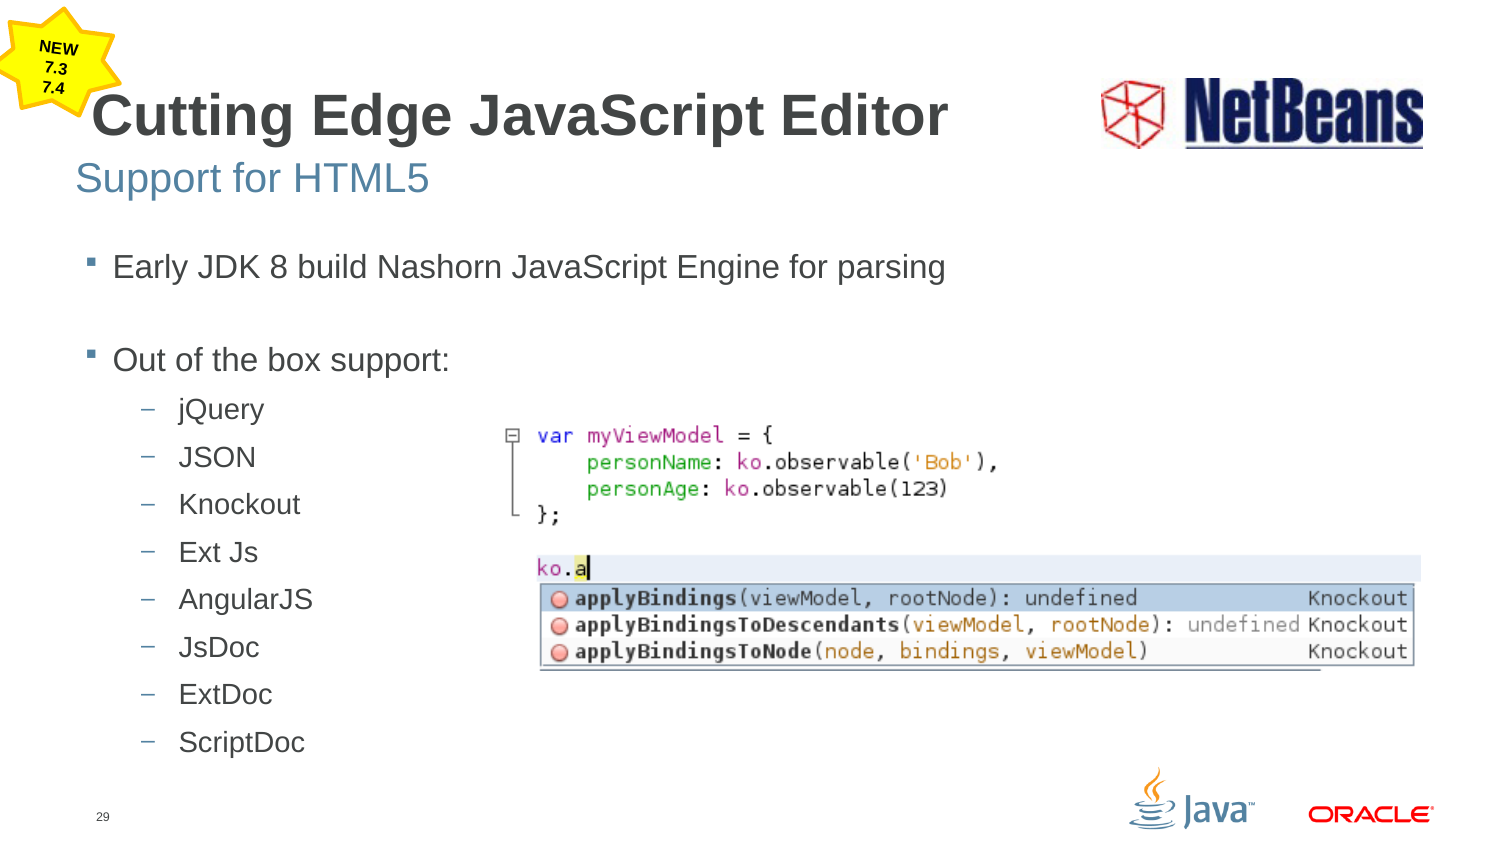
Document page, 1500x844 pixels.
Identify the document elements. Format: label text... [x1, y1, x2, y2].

list Early JDK 8 build Nashorn JavaScript Engine for parsing Out of the box support: jQuery JSON Knockout Ext Js AngularJS JsDoc ExtDoc ScriptDoc [75, 245, 1425, 748]
title Cutting Edge JavaScript Editor [75, 78, 1425, 149]
picture [498, 409, 1421, 672]
text_box NEW 7.3 7.4 [0, 6, 122, 118]
picture [1109, 762, 1266, 834]
list Support for HTML5 [75, 150, 1425, 201]
picture [1293, 790, 1445, 838]
